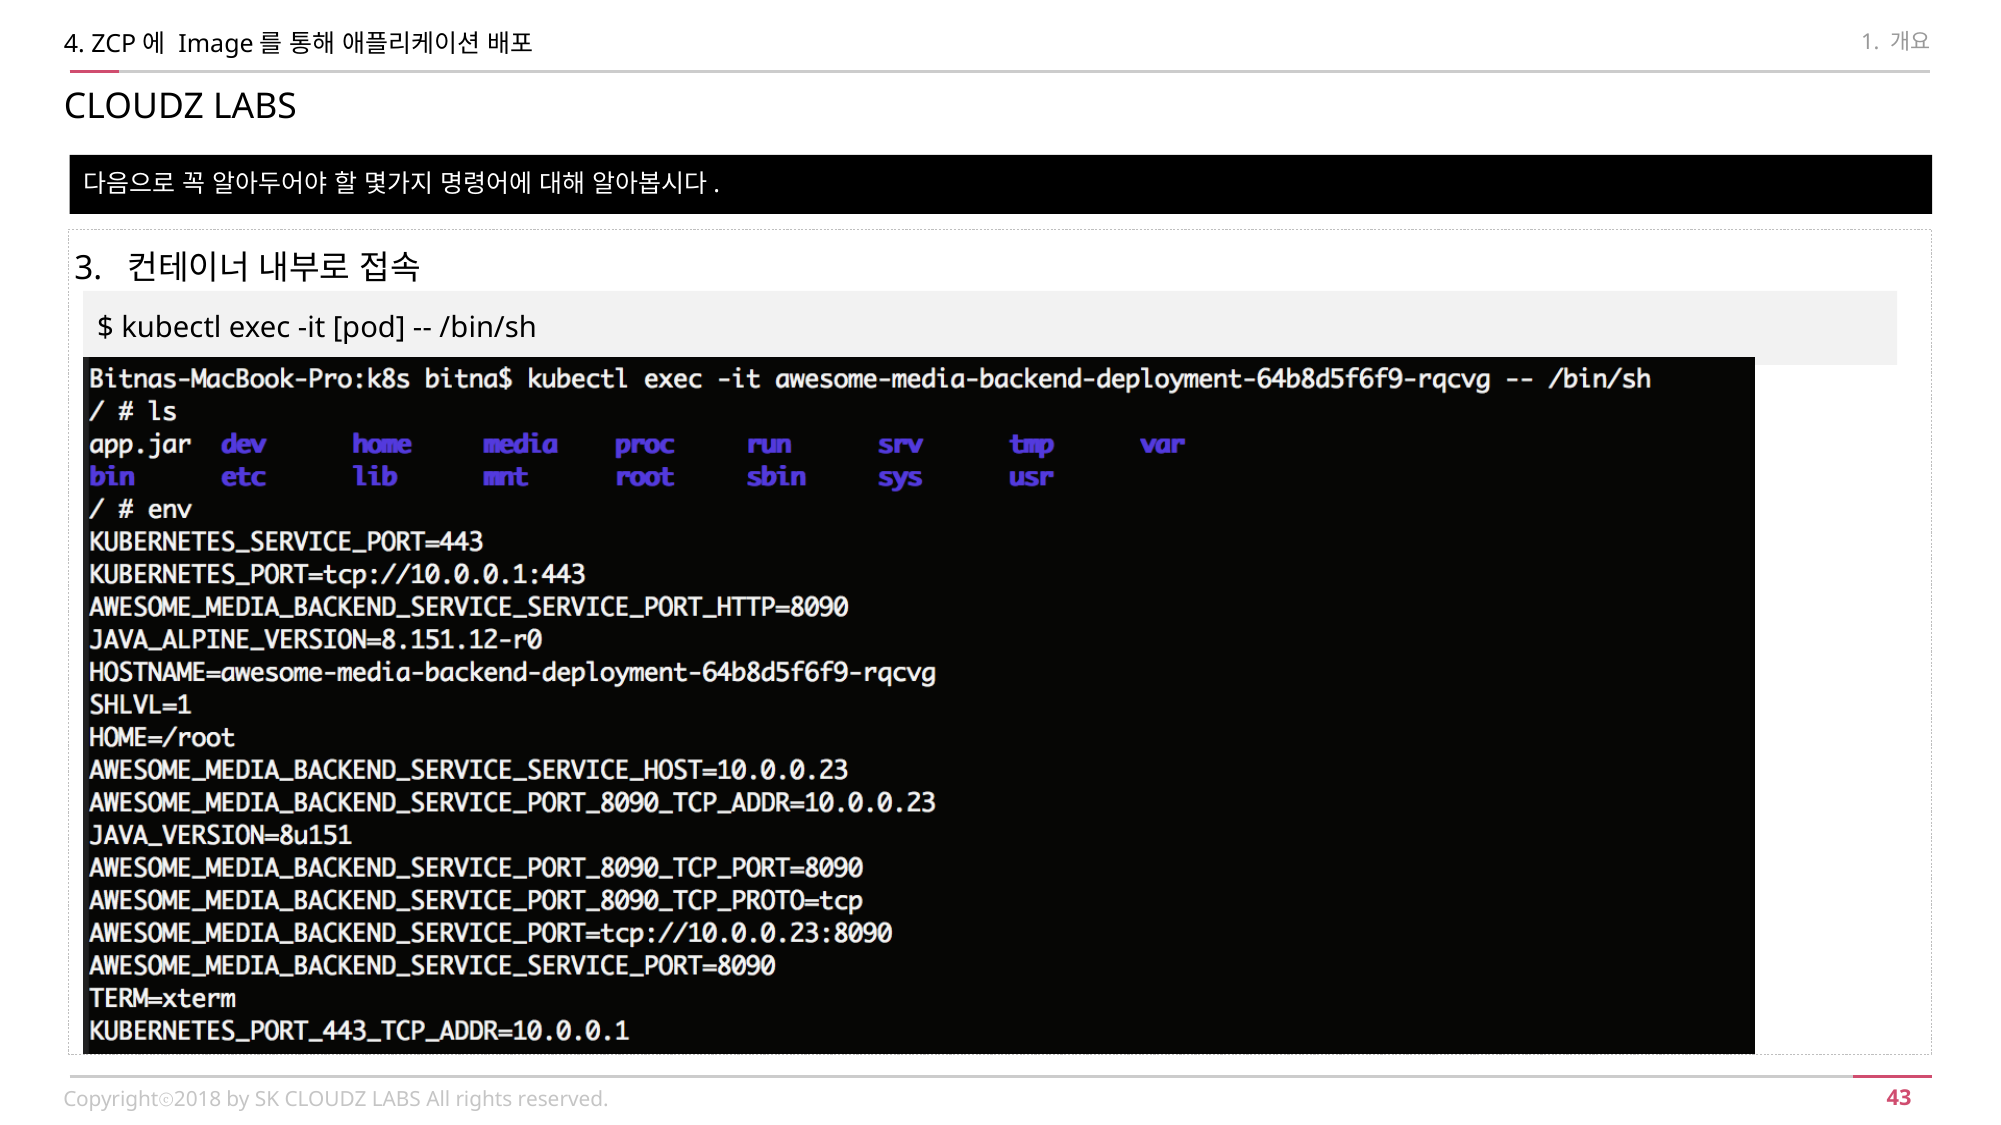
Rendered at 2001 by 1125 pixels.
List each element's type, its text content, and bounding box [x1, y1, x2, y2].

list 1. 개요 [1159, 30, 1931, 79]
text_box $ kubectl exec -it [pod] -- /bin/sh [83, 290, 1898, 365]
footer Copyrightⓒ2018 by SK CLOUDZ LABS All rights reserved. [48, 1072, 1102, 1124]
list CLOUDZ LABS [50, 79, 1931, 144]
picture [83, 357, 1755, 1054]
list 다음으로 꼭 알아두어야 할 몇가지 명령어에 대해 알아봅시다. [69, 154, 1933, 214]
text_box 3. 컨테이너 내부로 접속 [59, 238, 1962, 453]
list 4. ZCP에 Image를 통해 애플리케이션 배포 [50, 30, 1153, 78]
